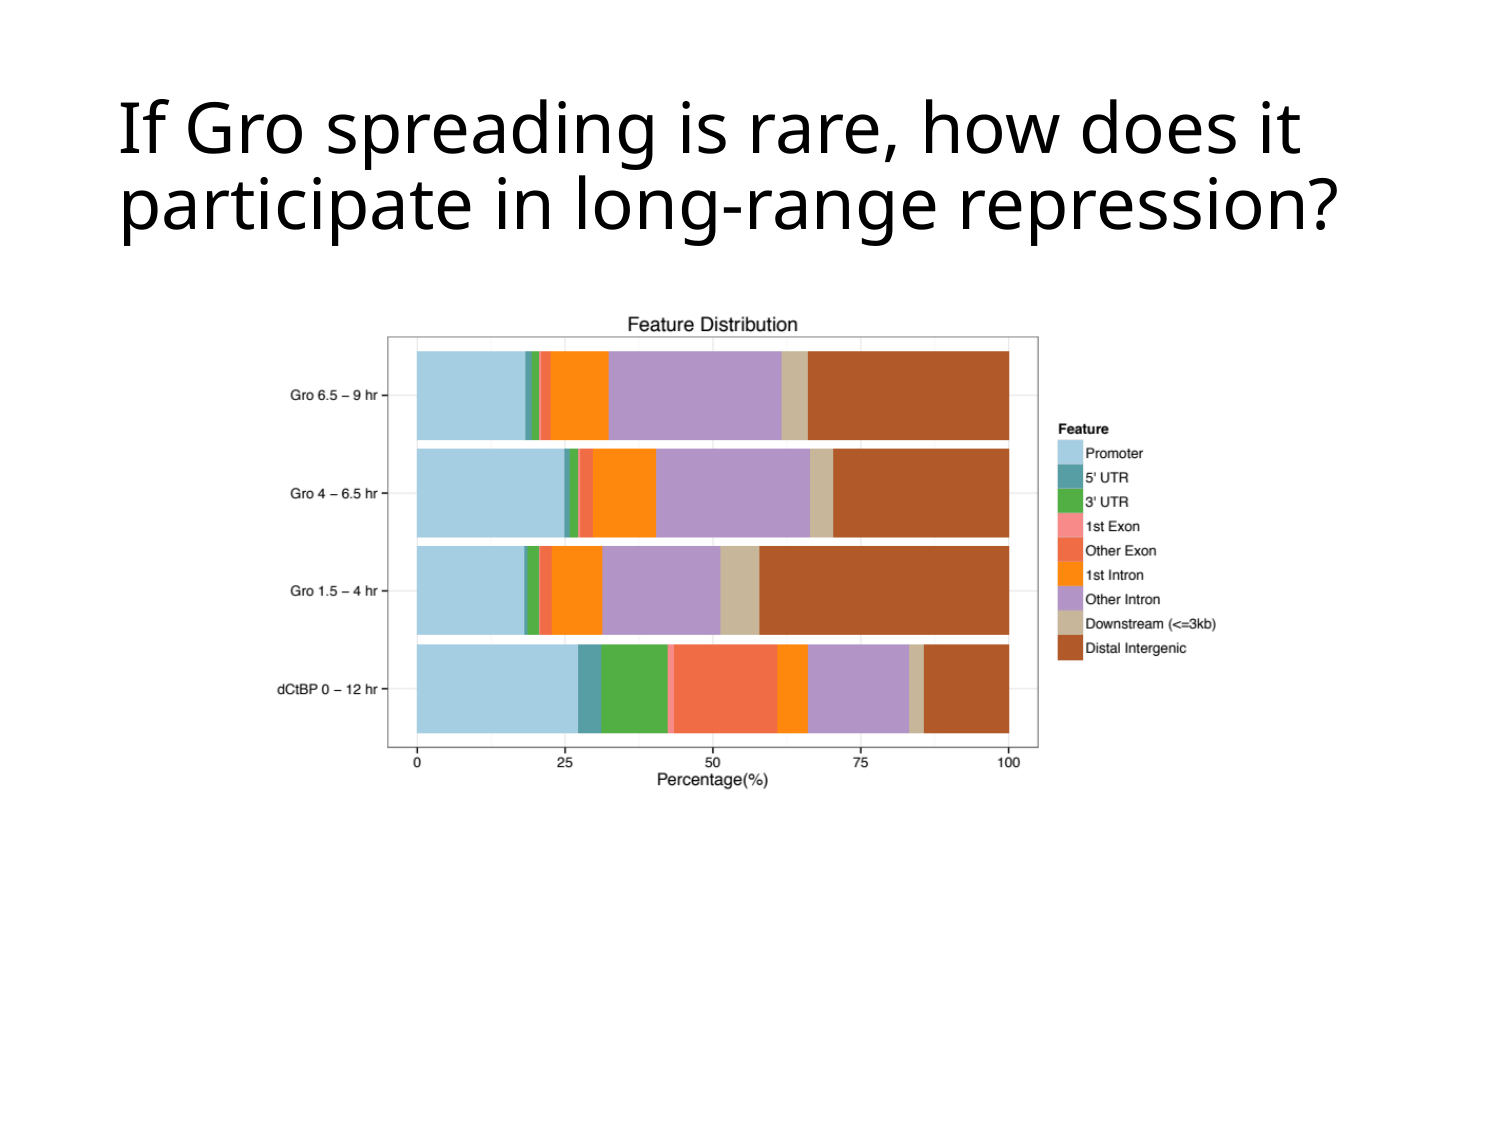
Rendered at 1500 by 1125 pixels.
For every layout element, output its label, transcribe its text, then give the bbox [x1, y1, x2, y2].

title If Gro spreading is rare, how does it participate in long-range repression? [103, 59, 1397, 278]
picture [245, 292, 1255, 798]
